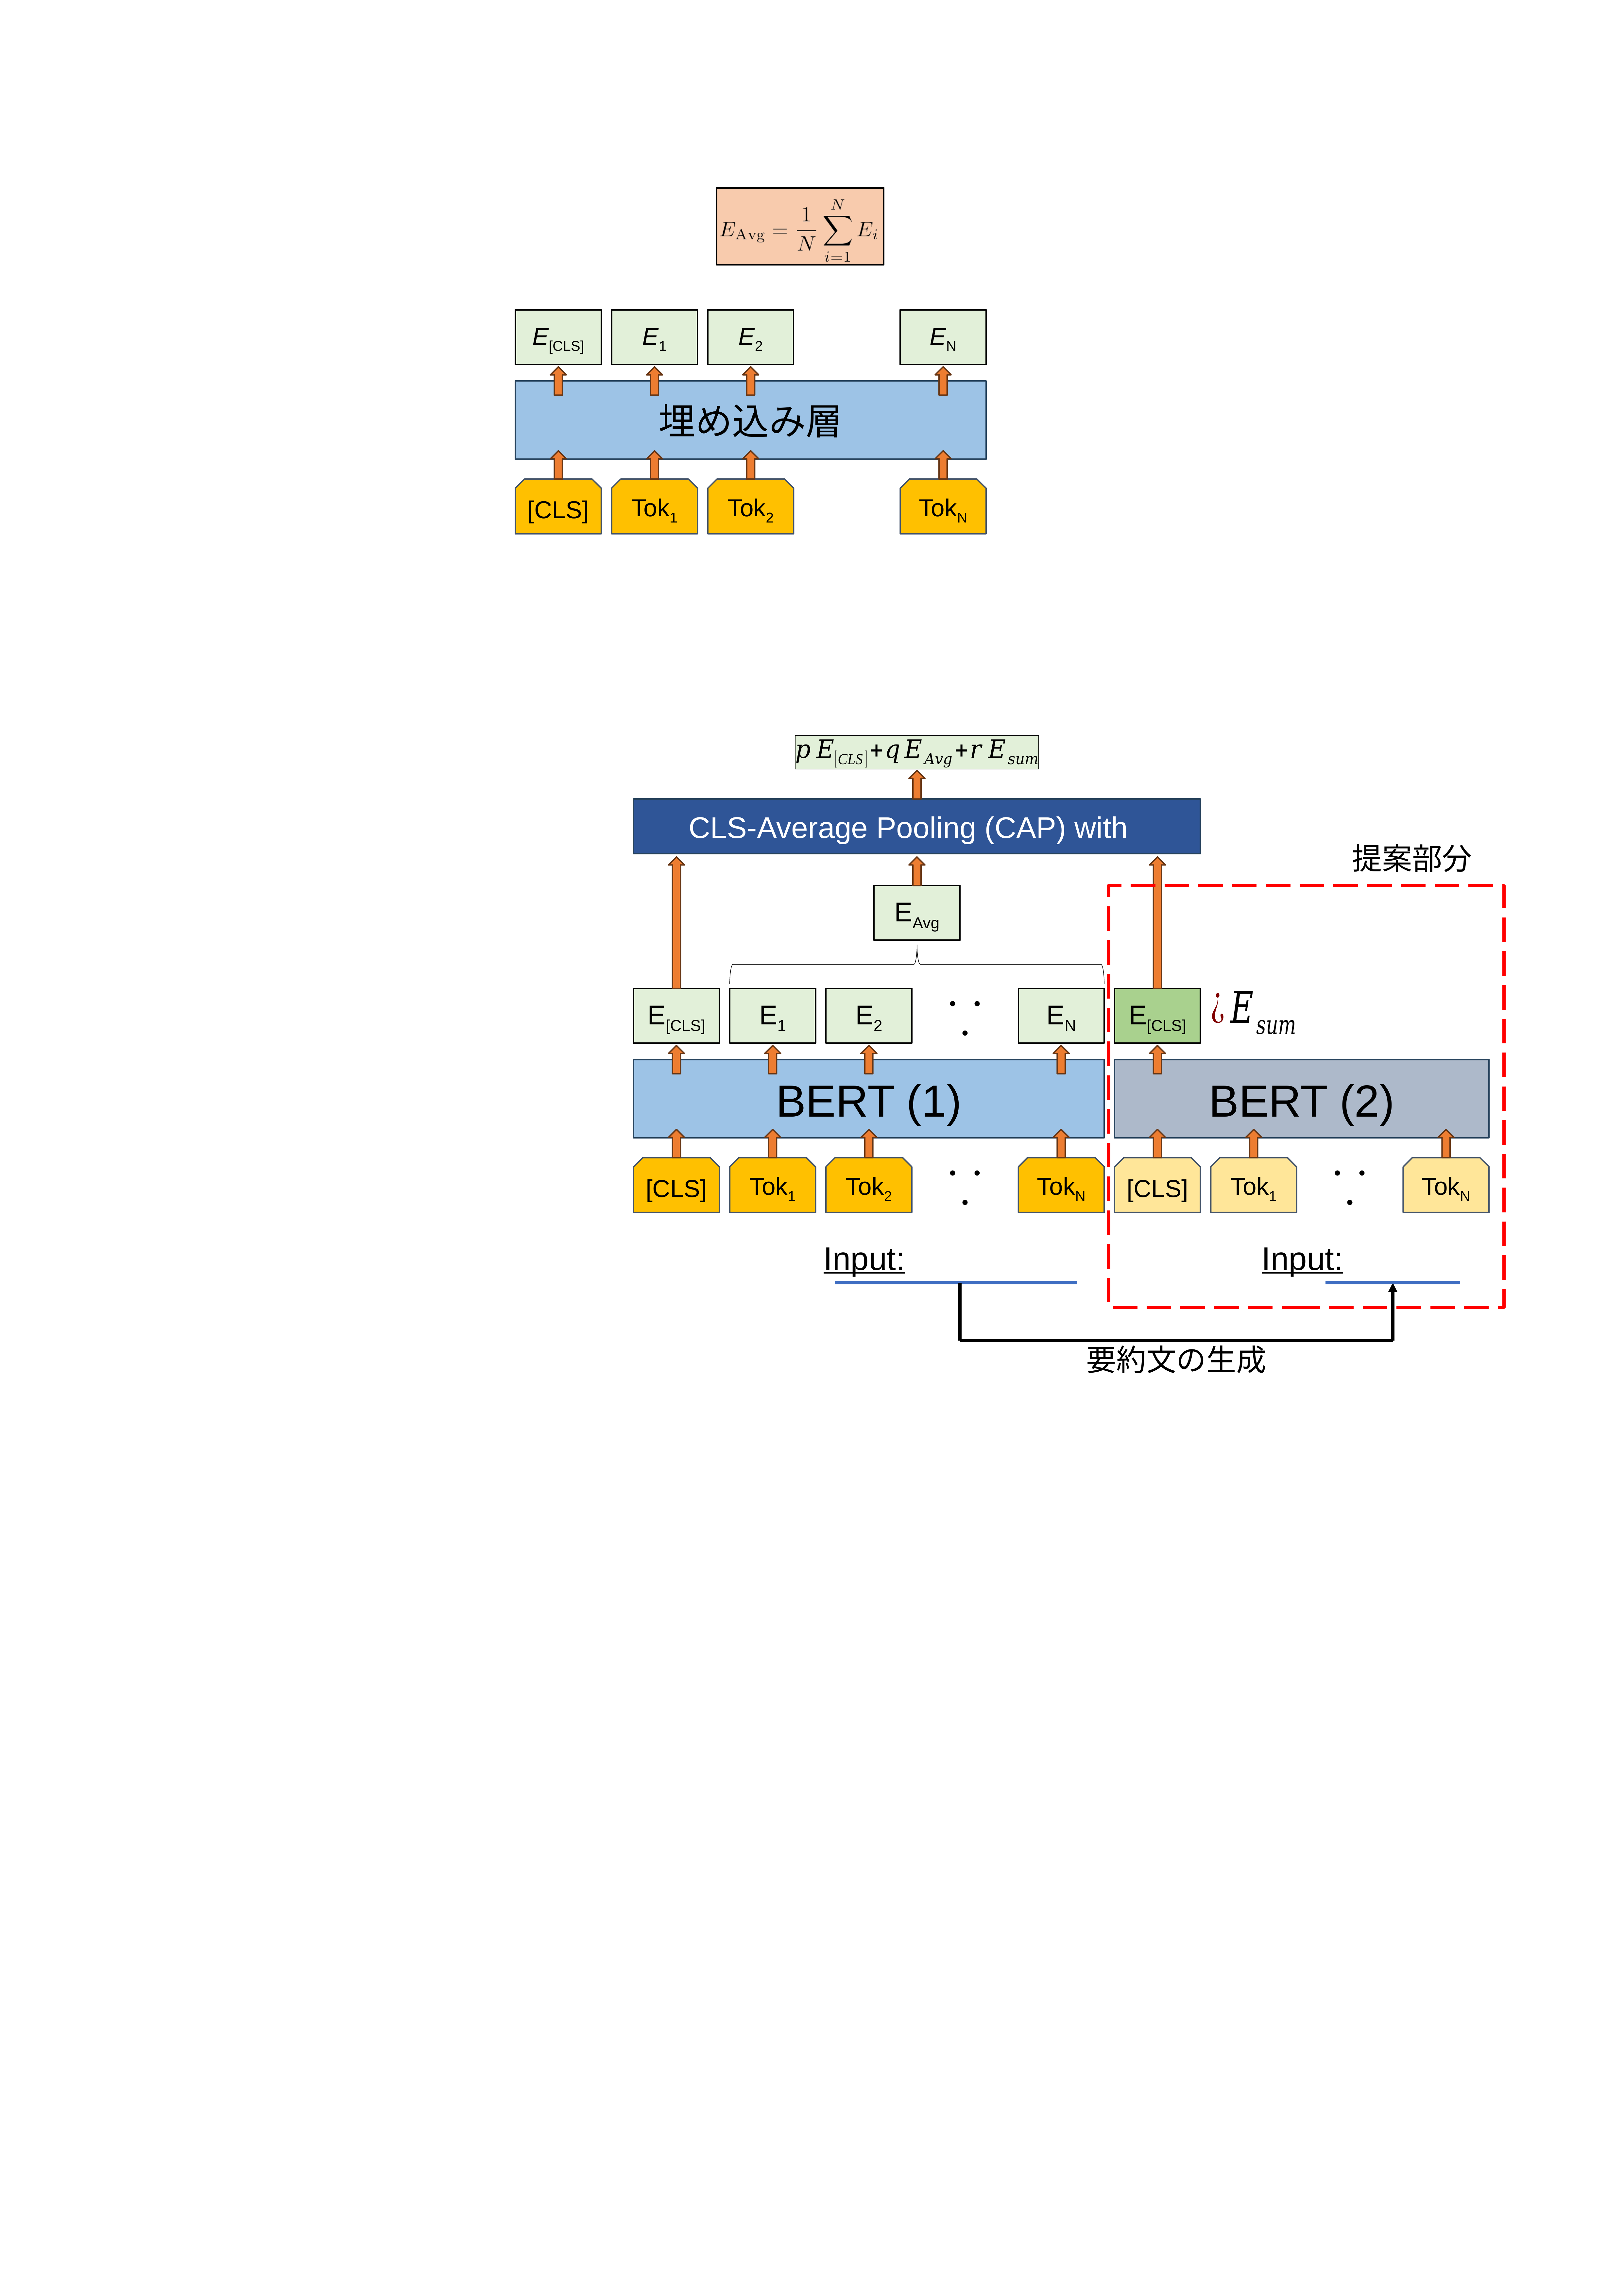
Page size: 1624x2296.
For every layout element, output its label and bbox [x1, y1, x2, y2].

text_box [633, 735, 1504, 1380]
text_box [515, 188, 986, 534]
